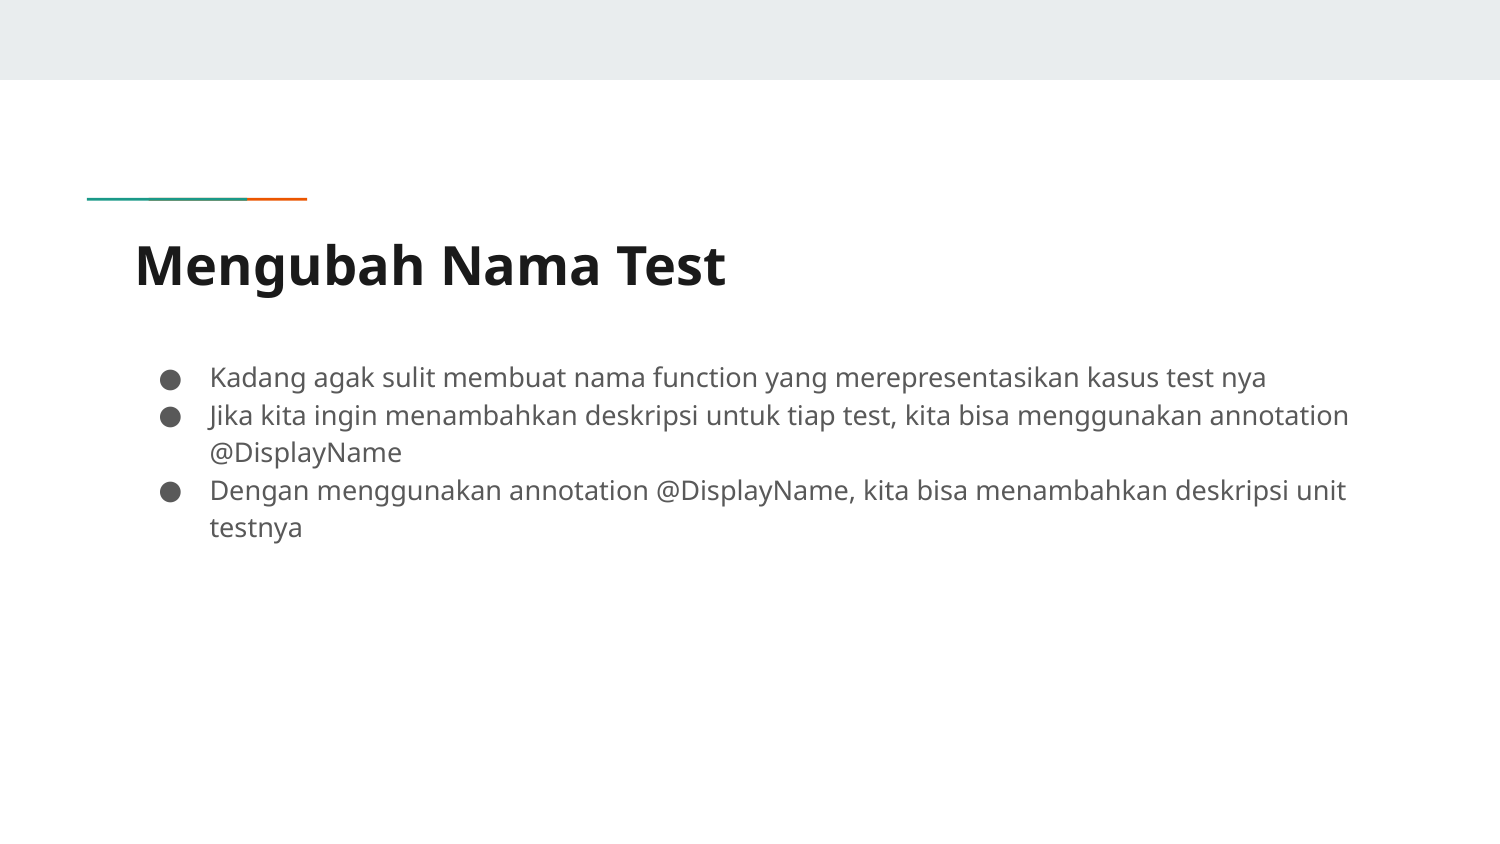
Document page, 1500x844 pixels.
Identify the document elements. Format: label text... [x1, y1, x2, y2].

title Mengubah Nama Test [119, 216, 1381, 305]
list Kadang agak sulit membuat nama function yang merepresentasikan kasus test nya Jika kita ingin menambahkan deskripsi untuk tiap test, kita bisa menggunakan annotation @DisplayName Dengan menggunakan annotation @DisplayName, kita bisa menambahkan deskripsi unit testnya [119, 341, 1381, 712]
